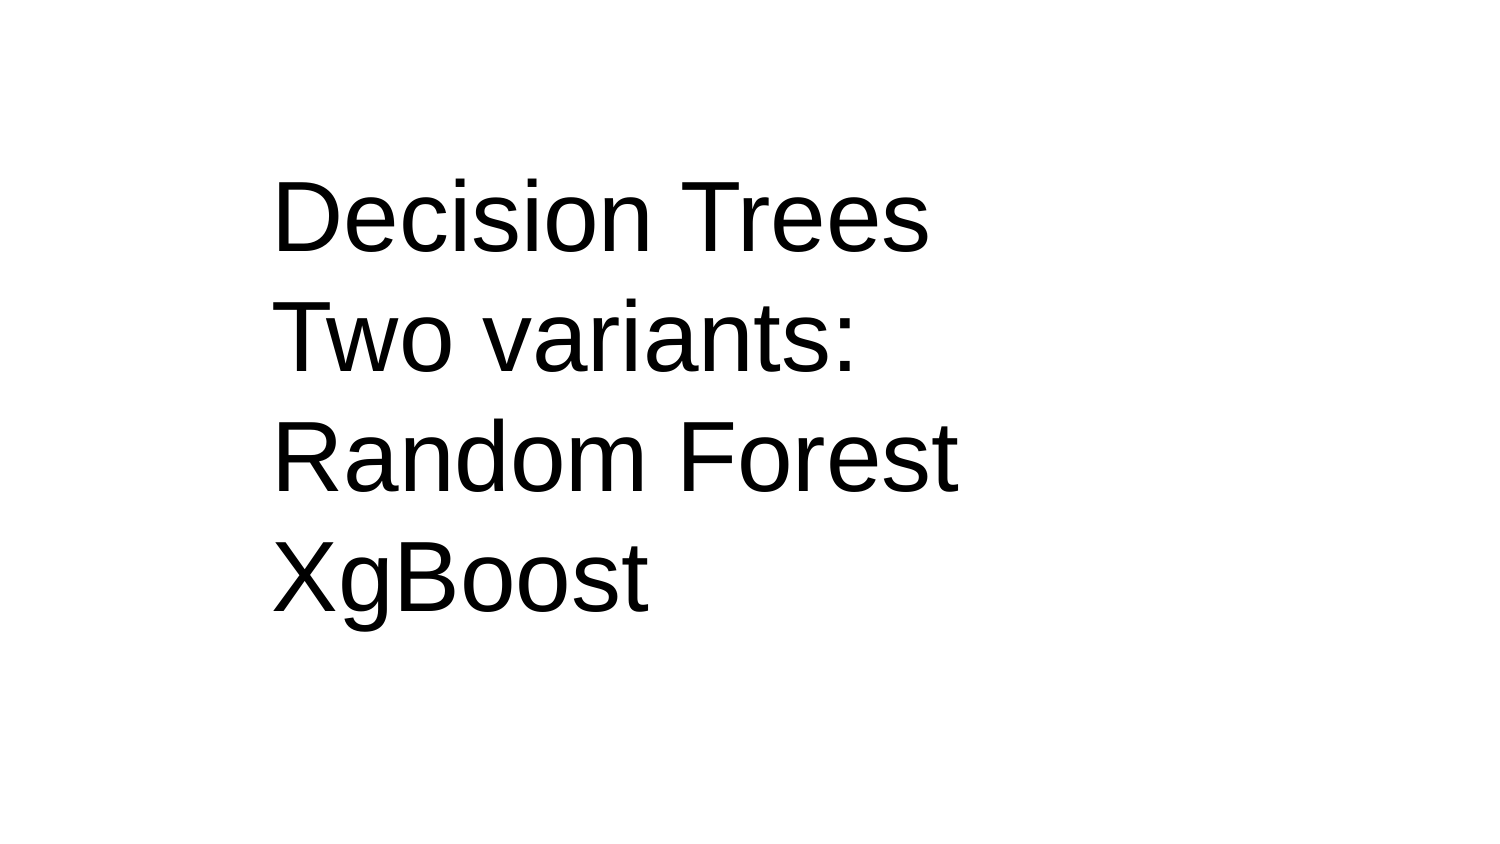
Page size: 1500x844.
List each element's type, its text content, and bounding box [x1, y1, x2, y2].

text_box Decision Trees Two variants: Random Forest XgBoost [256, 136, 1354, 635]
